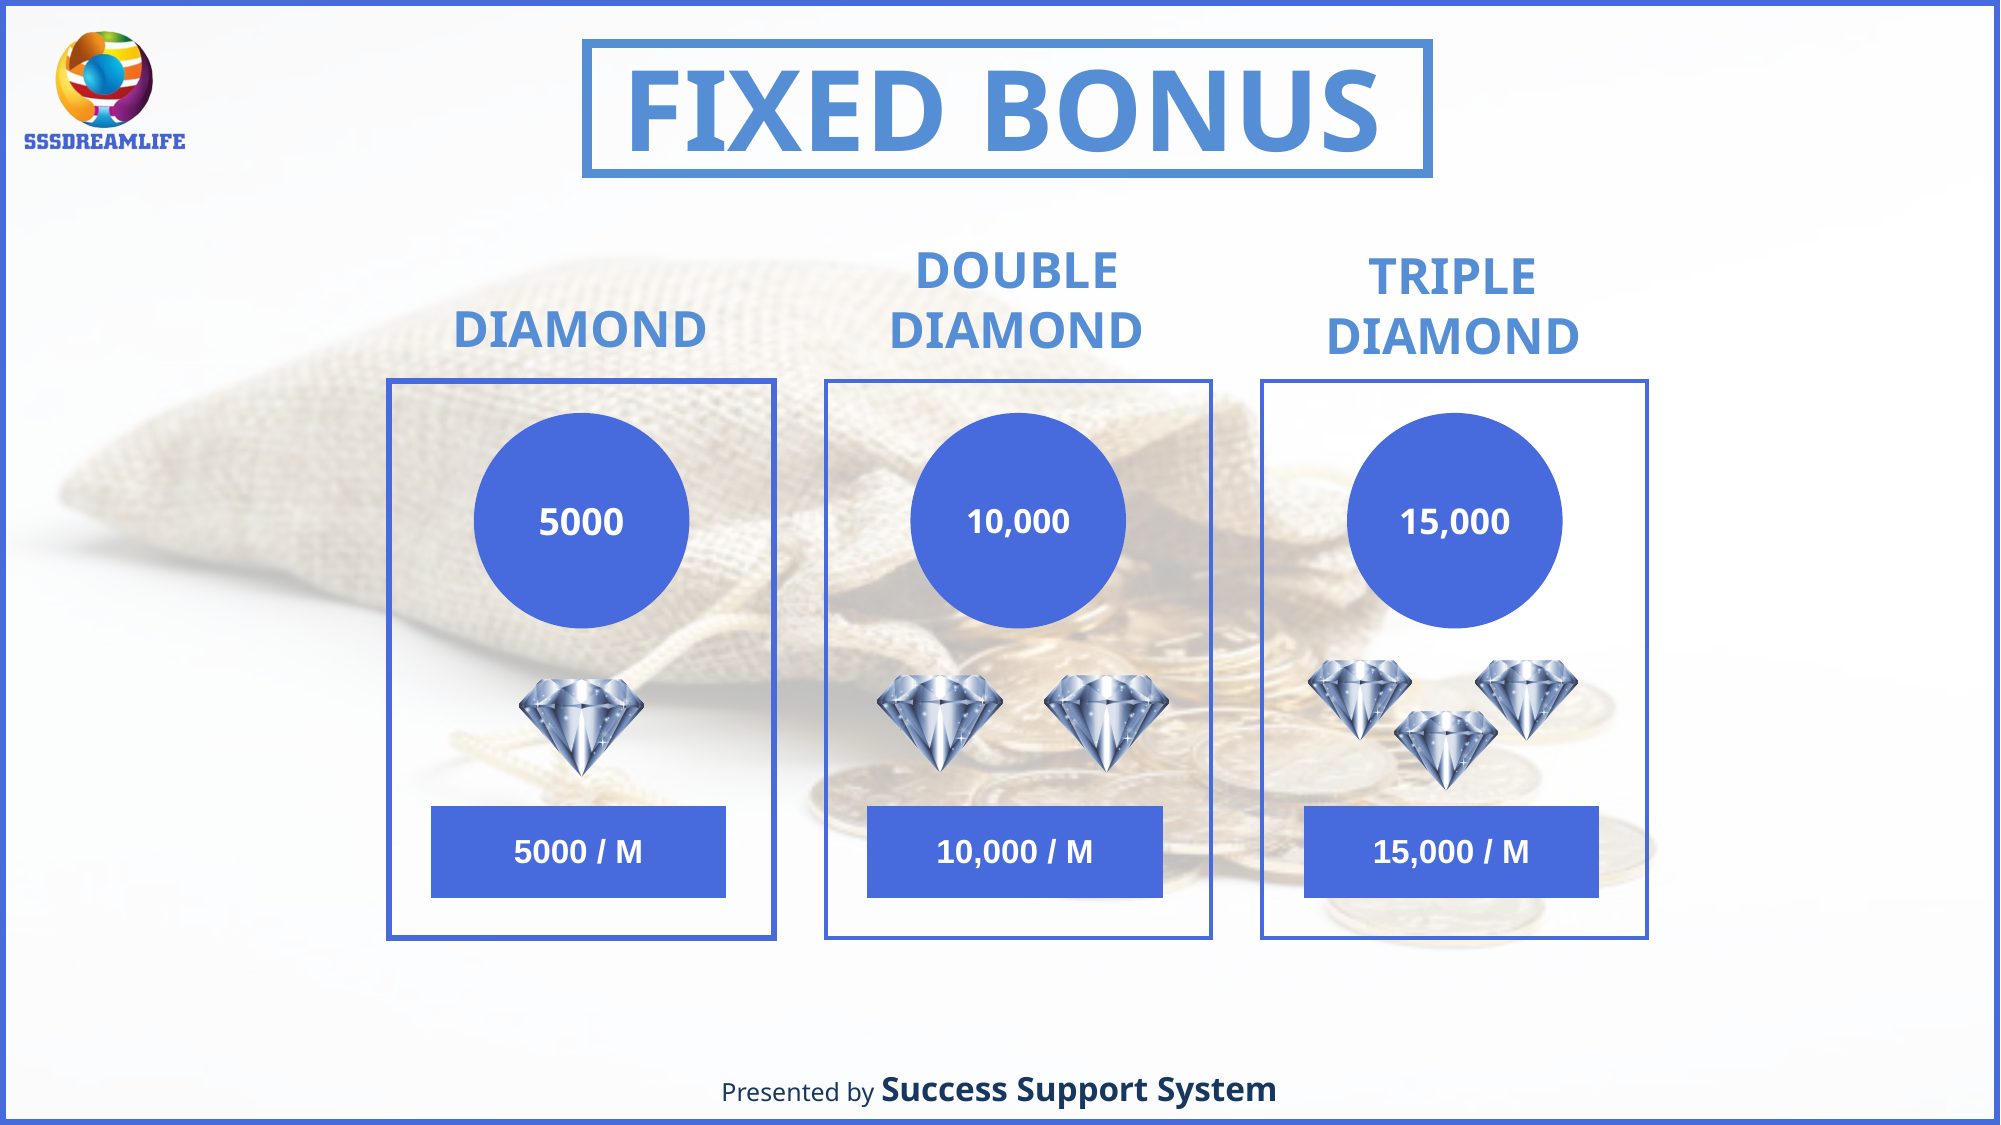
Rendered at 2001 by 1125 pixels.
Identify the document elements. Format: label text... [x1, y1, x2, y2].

picture [22, 9, 188, 175]
text_box [0, 0, 2000, 1125]
picture [1308, 660, 1578, 791]
text_box Presented by Success Support System [706, 1061, 1294, 1116]
picture [1044, 675, 1169, 773]
picture [877, 675, 1003, 773]
picture [519, 679, 644, 777]
